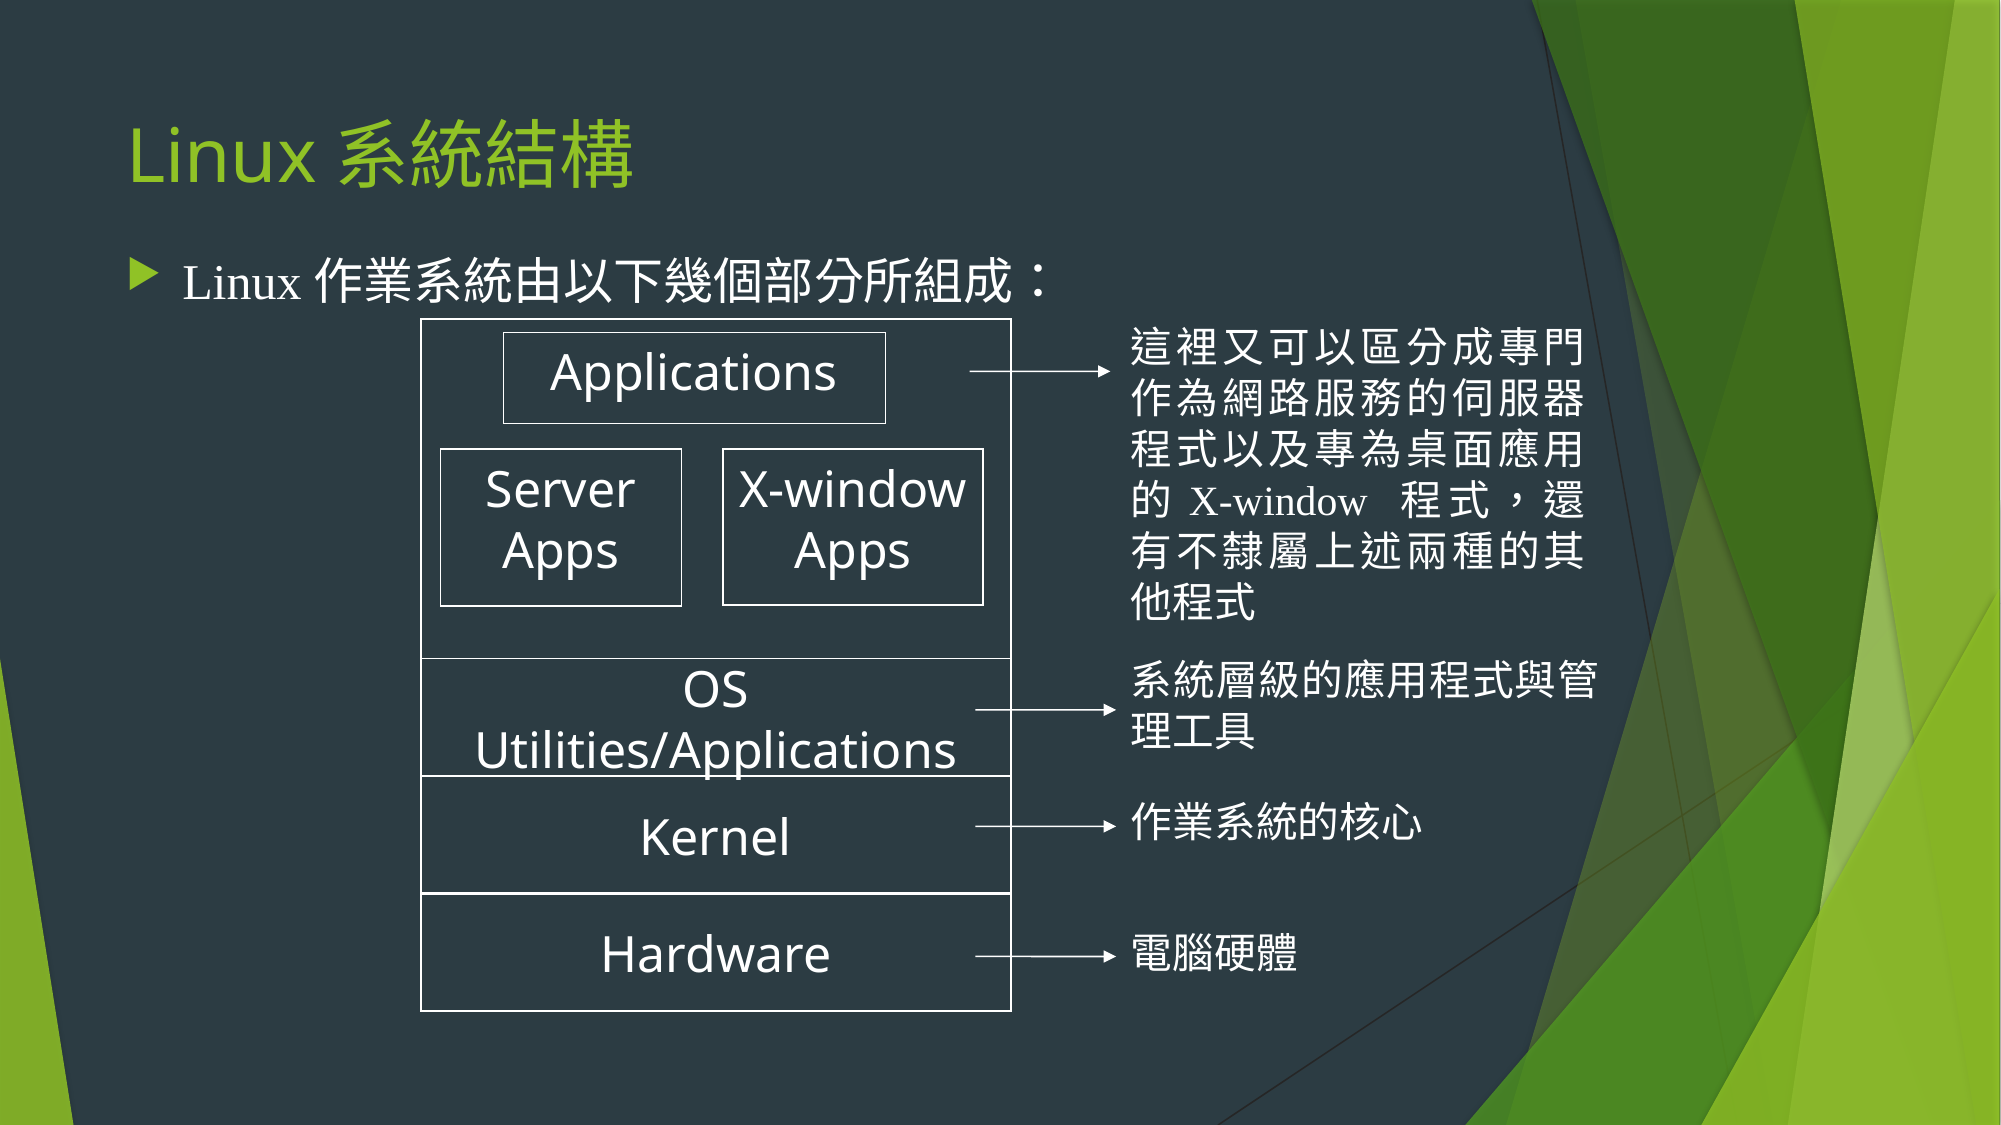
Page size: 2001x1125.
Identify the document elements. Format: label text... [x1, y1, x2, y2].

text_box 作業系統的核心 [1116, 786, 1546, 881]
text_box Hardware [421, 894, 1011, 1012]
text_box OS Utilities/Applications [421, 658, 1011, 777]
text_box 這裡又可以區分成專門作為網路服務的伺服器程式以及專為桌面應用的X-window 程式，還有不隸屬上述兩種的其他程式 [1116, 312, 1601, 681]
text_box Applications [503, 332, 886, 424]
text_box 電腦硬體 [1116, 918, 1464, 1011]
text_box Server Apps [440, 449, 682, 606]
list Linux作業系統由以下幾個部分所組成： [111, 241, 1725, 1065]
text_box 系統層級的應用程式與管理工具 [1116, 645, 1615, 763]
text_box [969, 365, 1111, 378]
text_box Kernel [421, 777, 1011, 894]
text_box [421, 319, 1011, 658]
text_box X-window Apps [722, 449, 984, 606]
title Linux系統結構 [111, 99, 1725, 241]
text_box [1011, 703, 1117, 717]
text_box [975, 950, 1116, 963]
text_box [1011, 820, 1116, 833]
